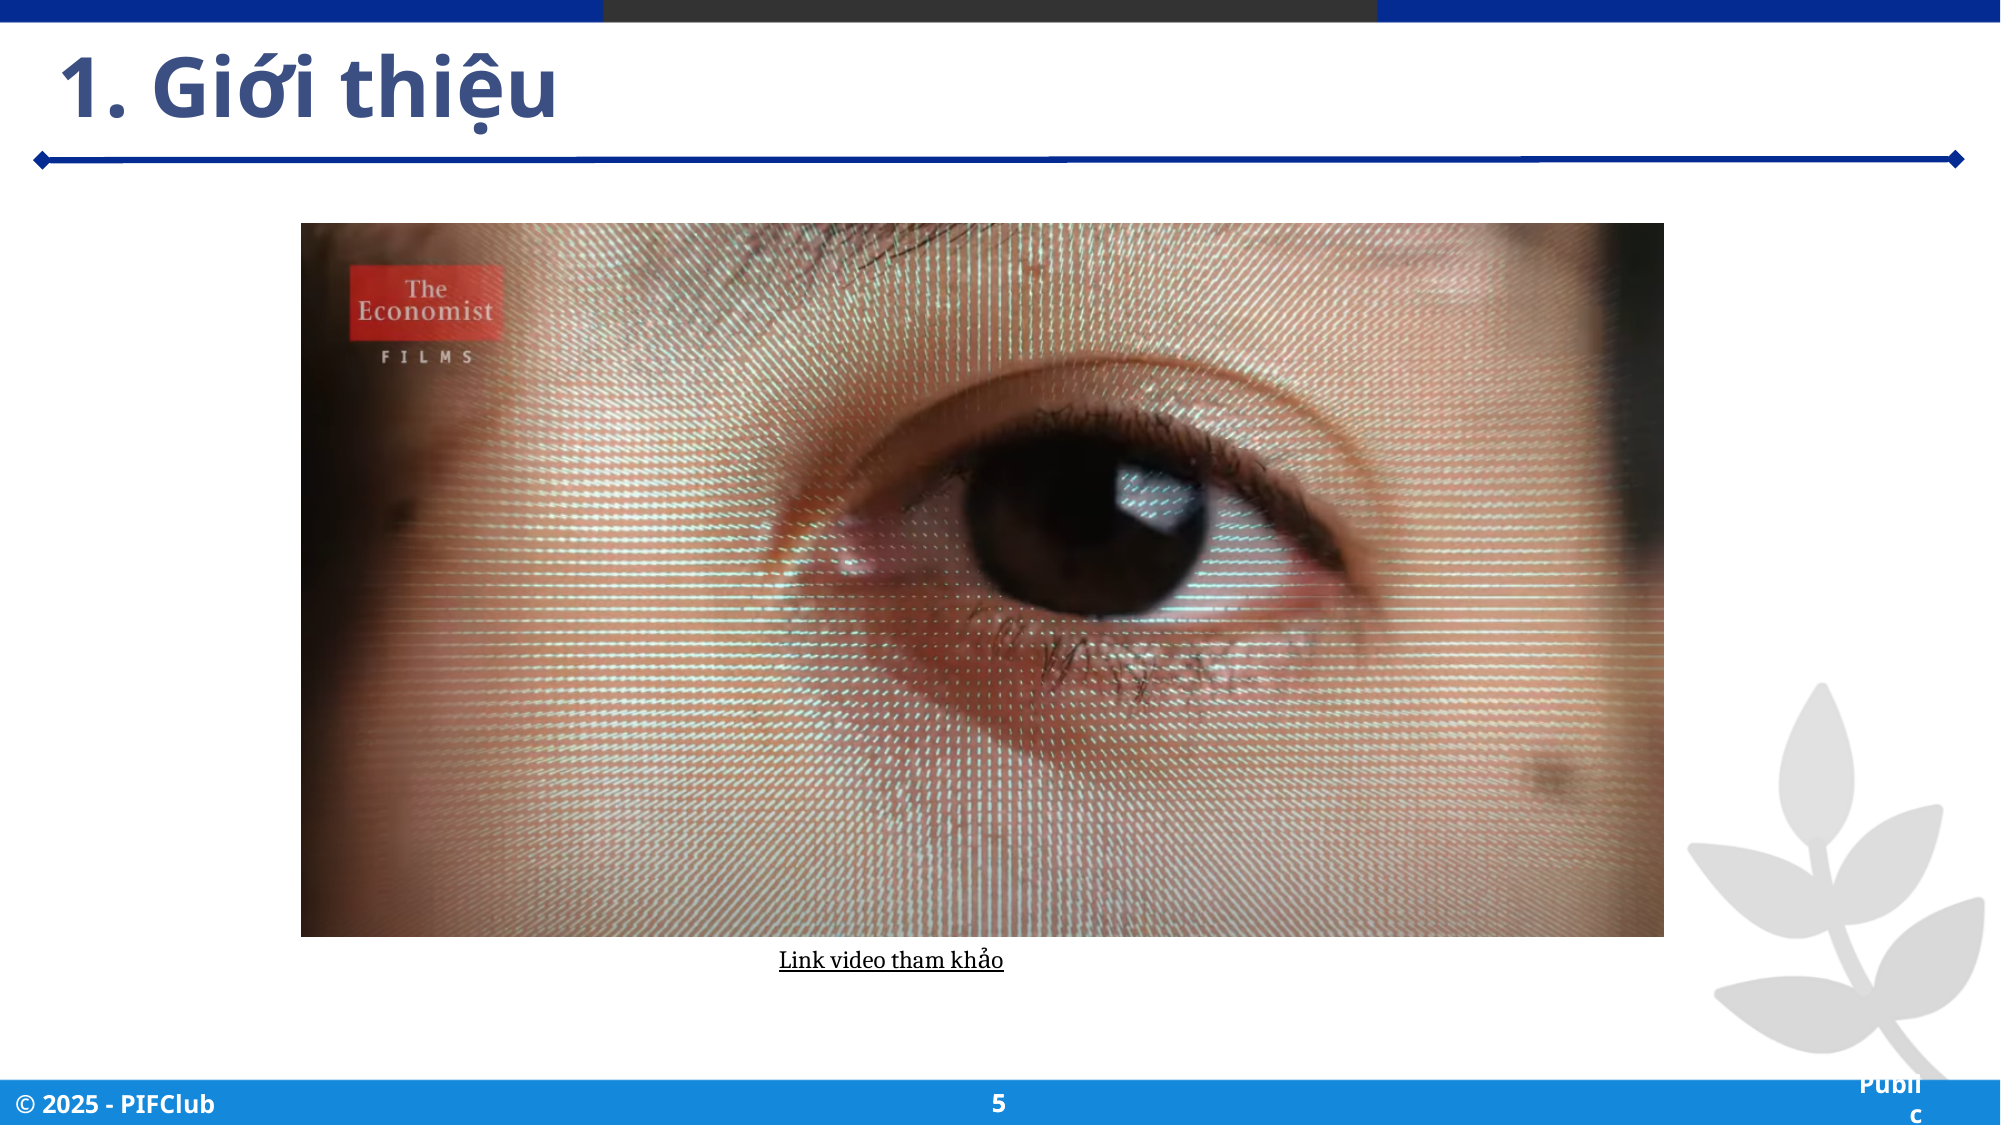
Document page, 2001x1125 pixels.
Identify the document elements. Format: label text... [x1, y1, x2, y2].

title 1. Giới thiệu [42, 52, 1956, 129]
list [300, 223, 1664, 937]
picture [0, 0, 2001, 1125]
text_box Link video tham khảo [763, 950, 1431, 982]
